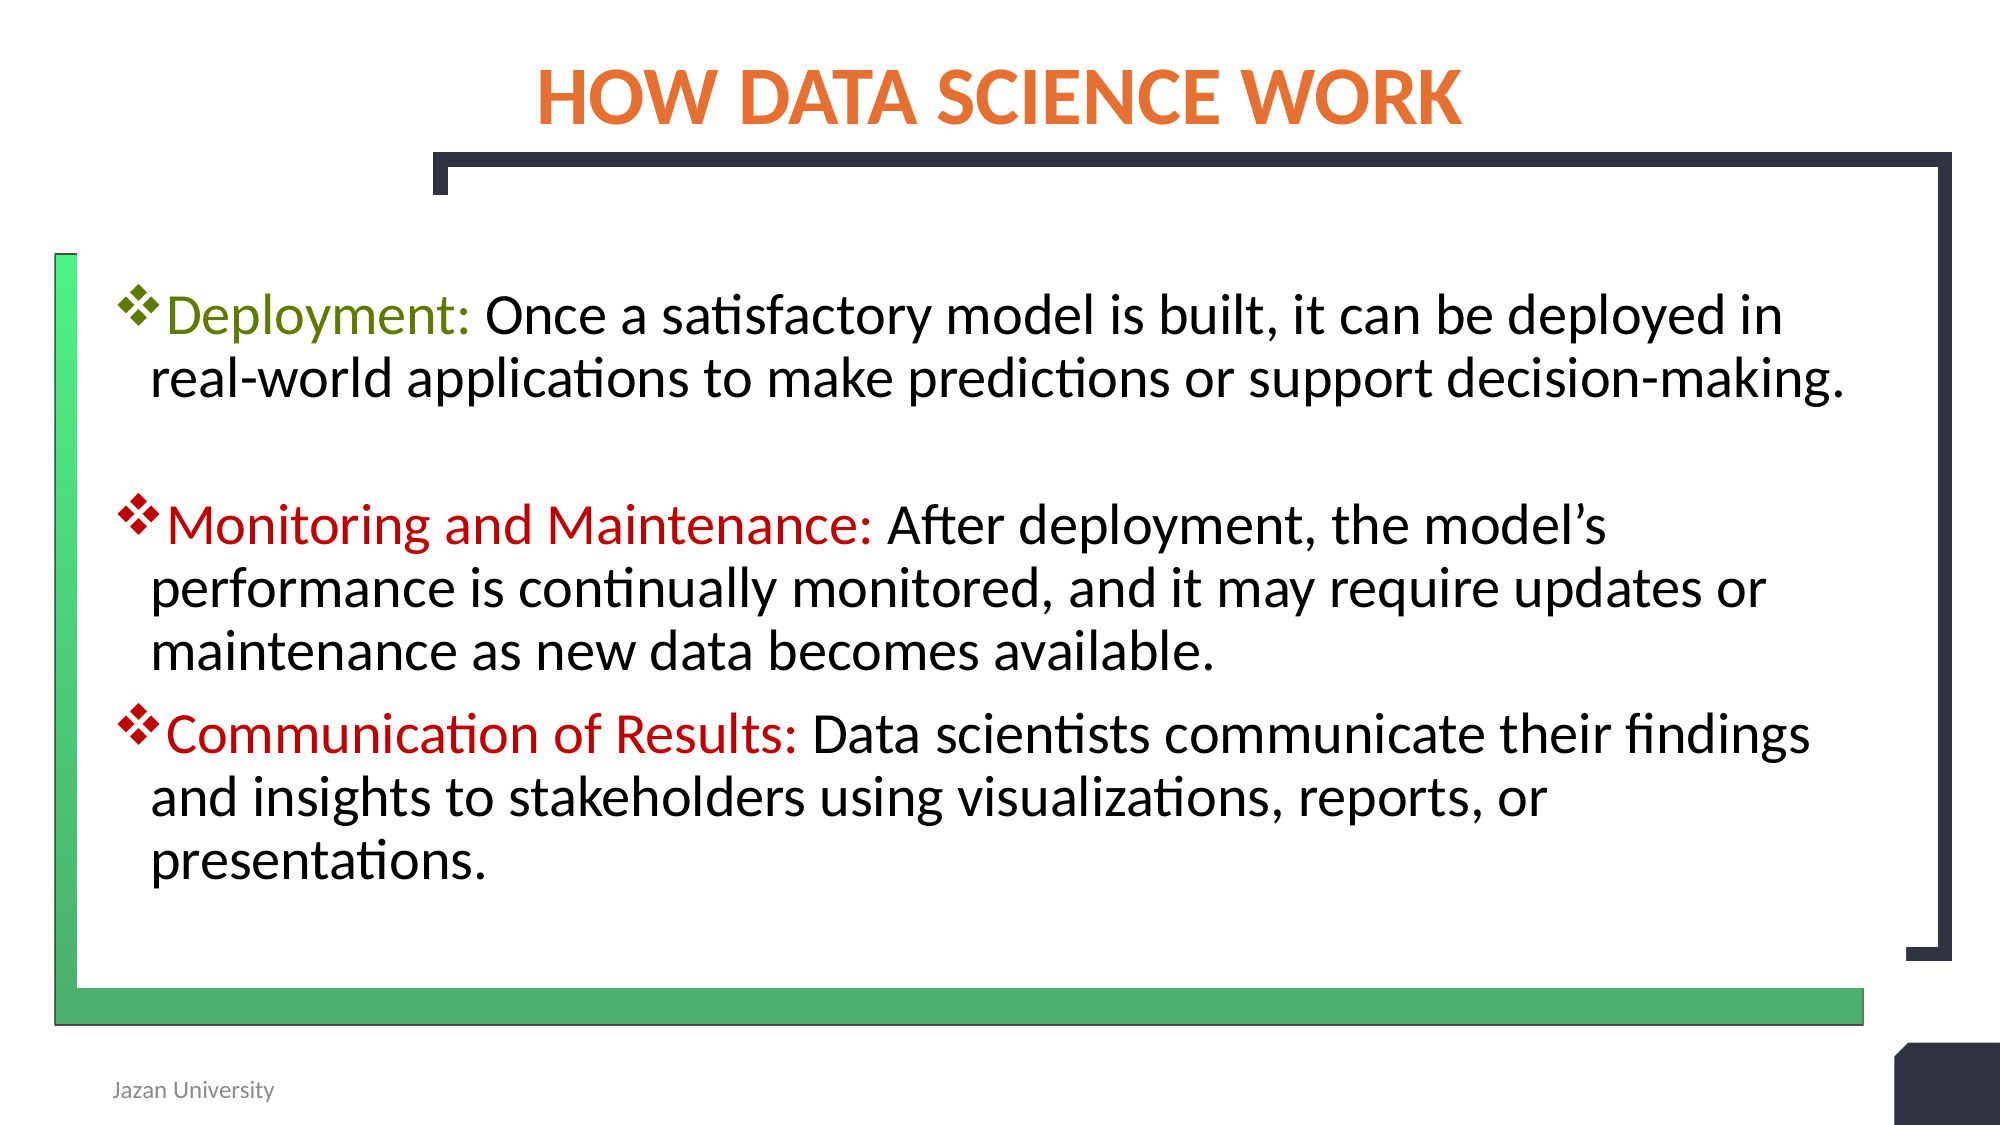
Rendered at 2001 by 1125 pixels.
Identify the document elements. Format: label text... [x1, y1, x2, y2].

footer Jazan University [97, 1059, 773, 1119]
slide_number [1894, 1052, 2000, 1119]
list Deployment: Once a satisfactory model is built, it can be deployed in real-world applications to make predictions or support decision-making. Monitoring and Maintenance: After deployment, the model’s performance is continually monitored, and it may require updates or maintenance as new data becomes available. Communication of Results: Data scientists communicate their findings and insights to stakeholders using visualizations, reports, or presentations. [97, 276, 1898, 1020]
title How data science work [97, 0, 1903, 195]
